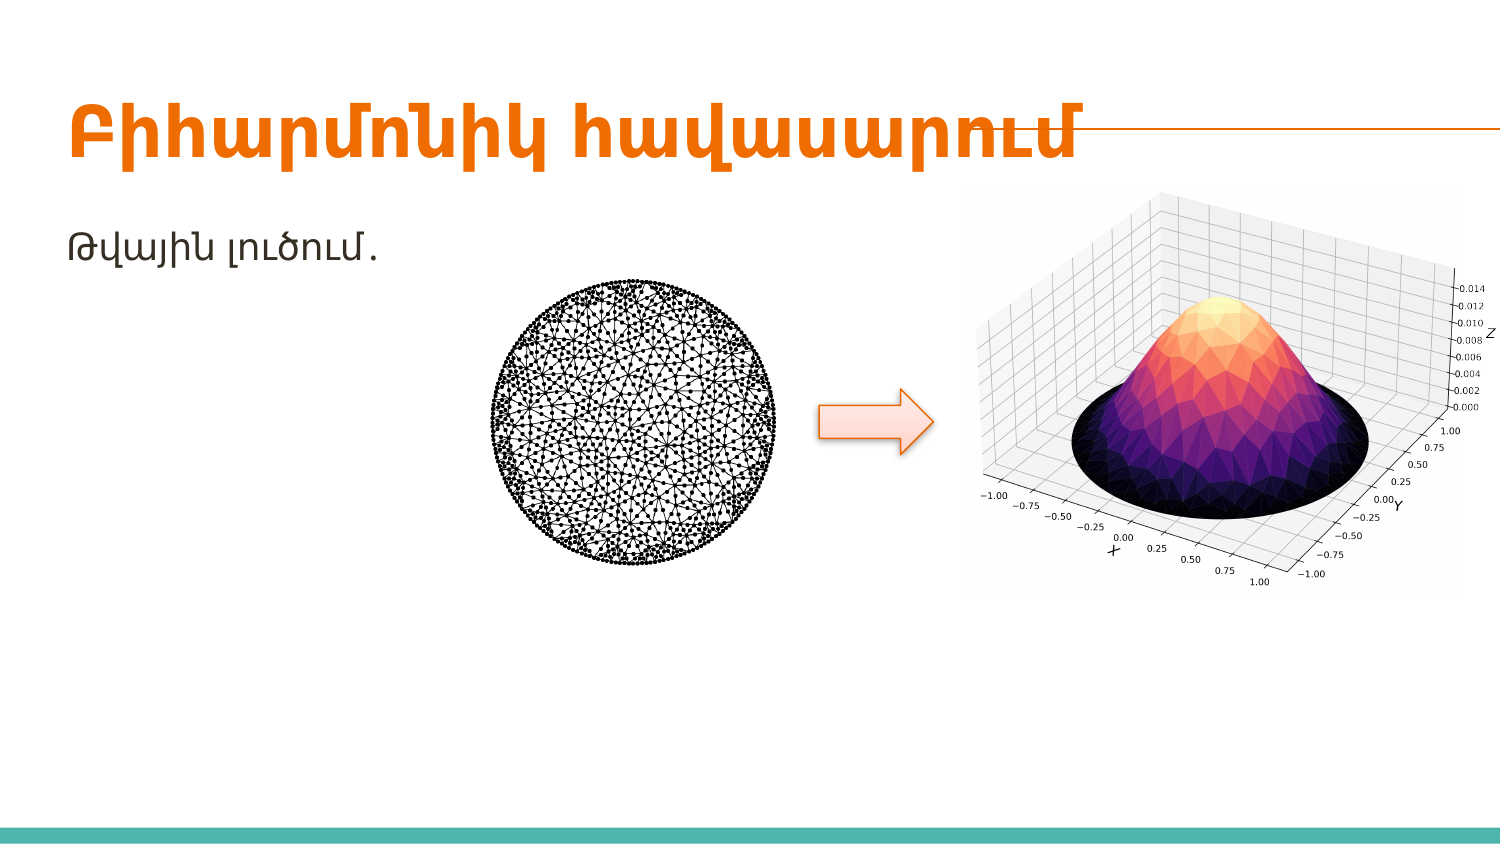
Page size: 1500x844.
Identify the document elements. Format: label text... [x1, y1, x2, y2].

text_box [818, 388, 935, 456]
title Բիհարմոնիկ հավասարում [51, 71, 1449, 188]
picture [967, 184, 1500, 601]
picture [488, 274, 780, 570]
